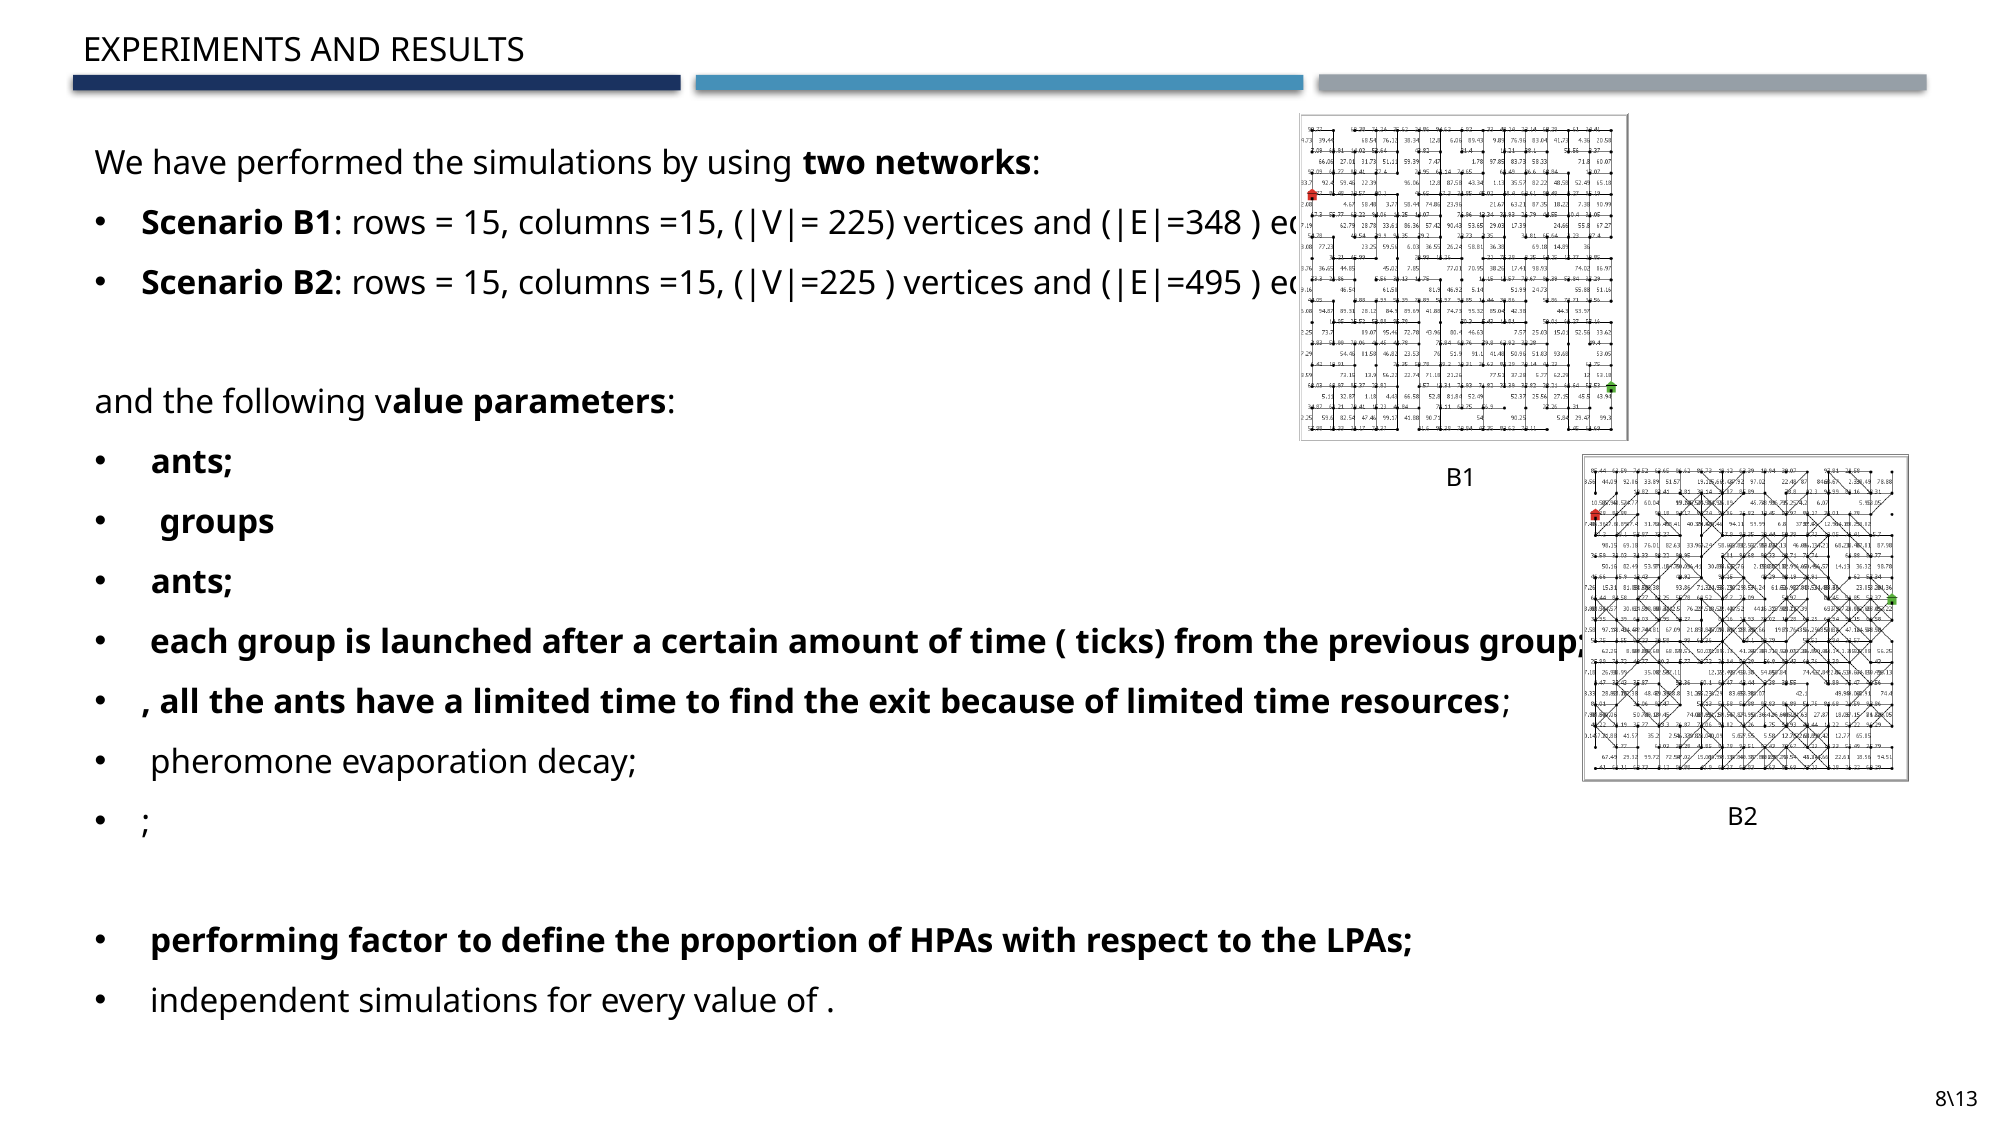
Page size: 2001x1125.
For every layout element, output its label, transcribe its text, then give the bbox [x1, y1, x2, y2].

text_box EXPERIMENTS AND RESULTS [68, 25, 1910, 76]
picture [1296, 113, 1632, 441]
text_box 8\13 [1920, 1077, 1999, 1118]
text_box B1 [1431, 454, 1497, 500]
text_box B2 [1712, 793, 1779, 838]
picture [1581, 453, 1910, 782]
